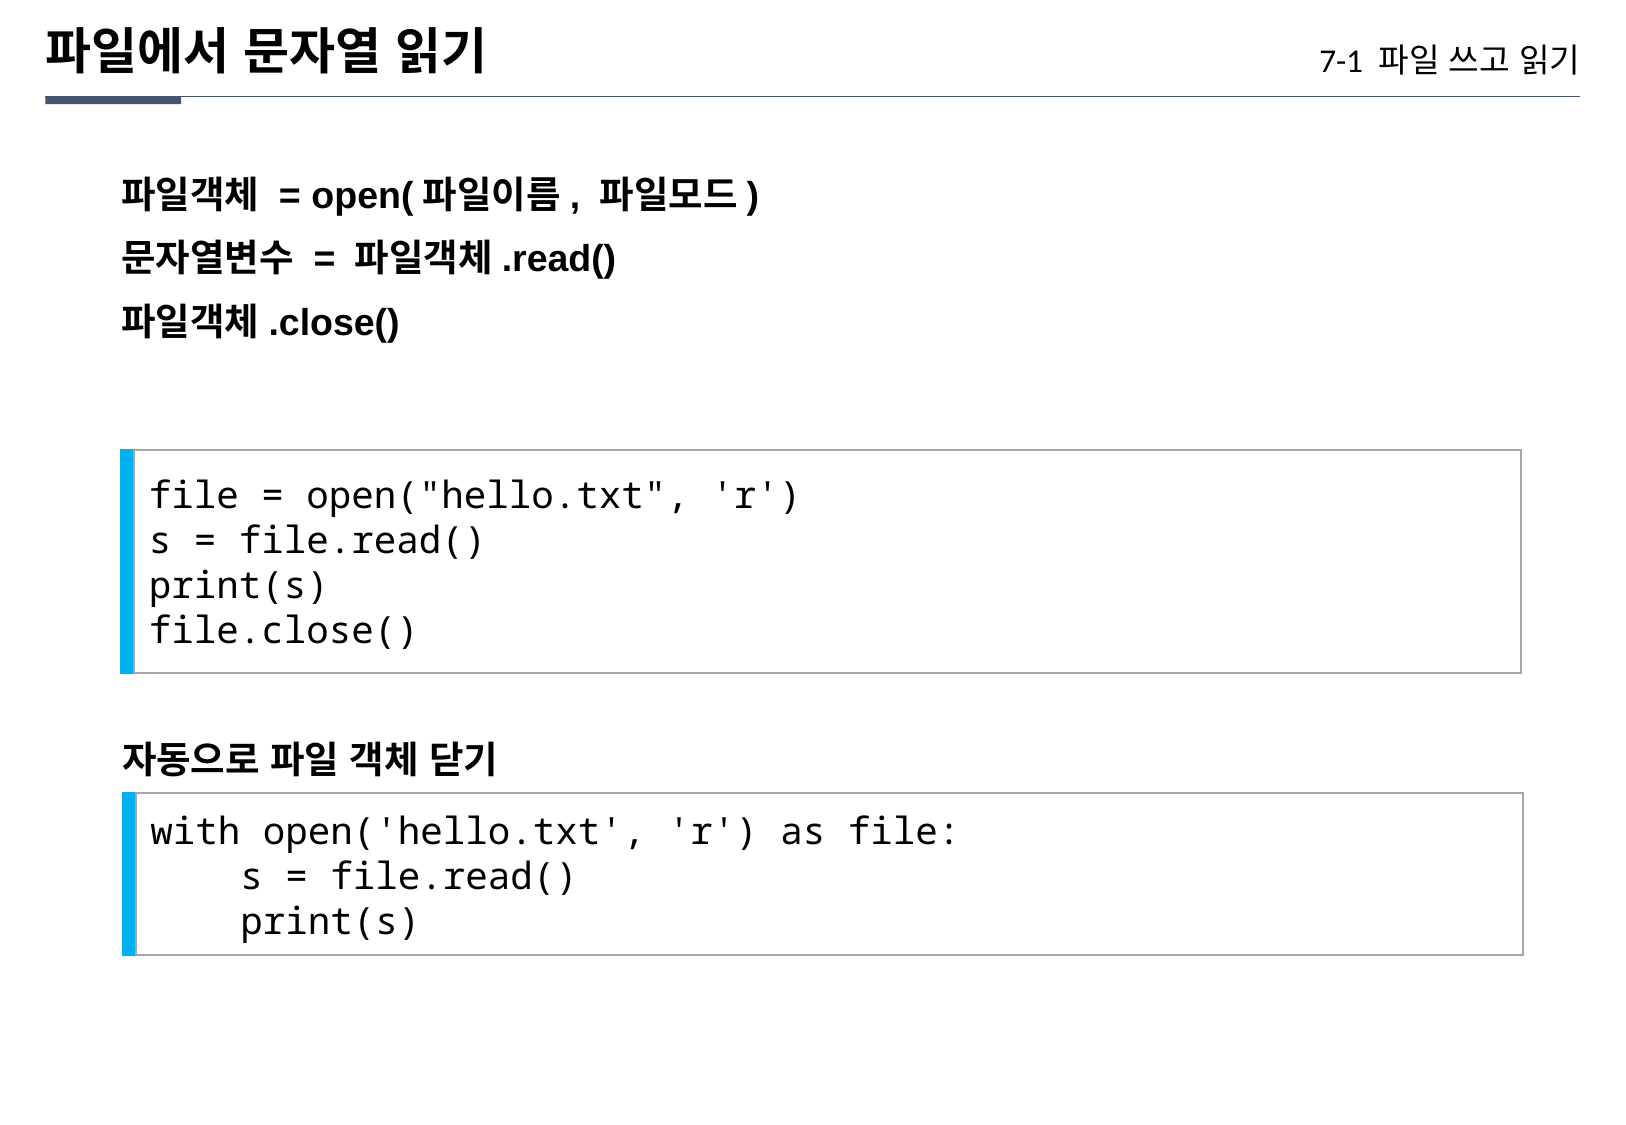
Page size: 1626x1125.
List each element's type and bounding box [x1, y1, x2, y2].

text_box [121, 449, 1522, 673]
list [1038, 43, 1581, 81]
list [45, 26, 965, 82]
text_box [122, 792, 1523, 956]
text_box [106, 163, 1435, 351]
text_box [107, 728, 1436, 788]
